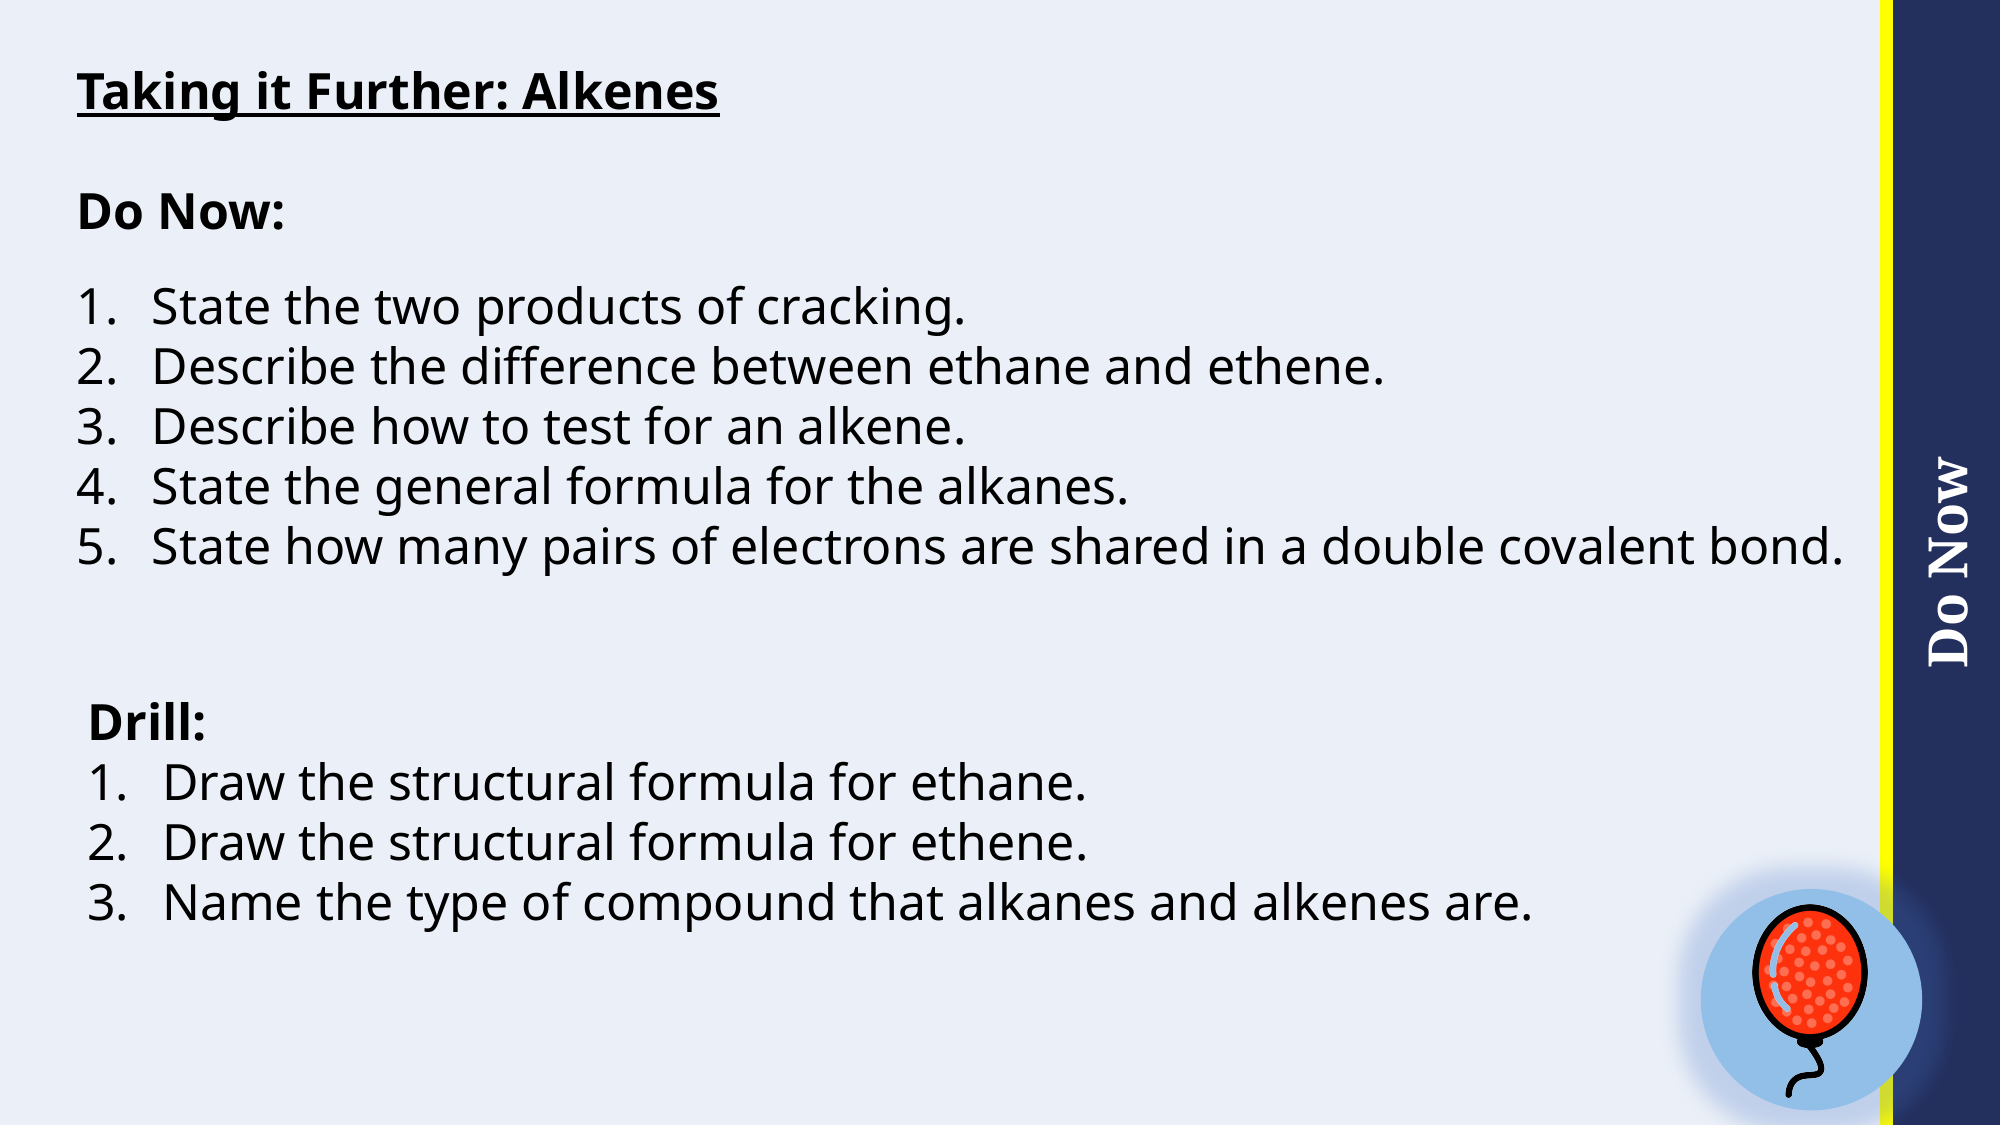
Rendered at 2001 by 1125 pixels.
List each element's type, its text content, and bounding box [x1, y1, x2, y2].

text_box Taking it Further: Alkenes Do Now: State the two products of cracking. Describe the difference between ethane and ethene. Describe how to test for an alkene. State the general formula for the alkanes. State how many pairs of electrons are shared in a double covalent bond. [61, 52, 1977, 582]
text_box Drill: Draw the structural formula for ethane. Draw the structural formula for ethene. Name the type of compound that alkanes and alkenes are. [72, 682, 1673, 938]
picture [1751, 904, 1868, 1098]
